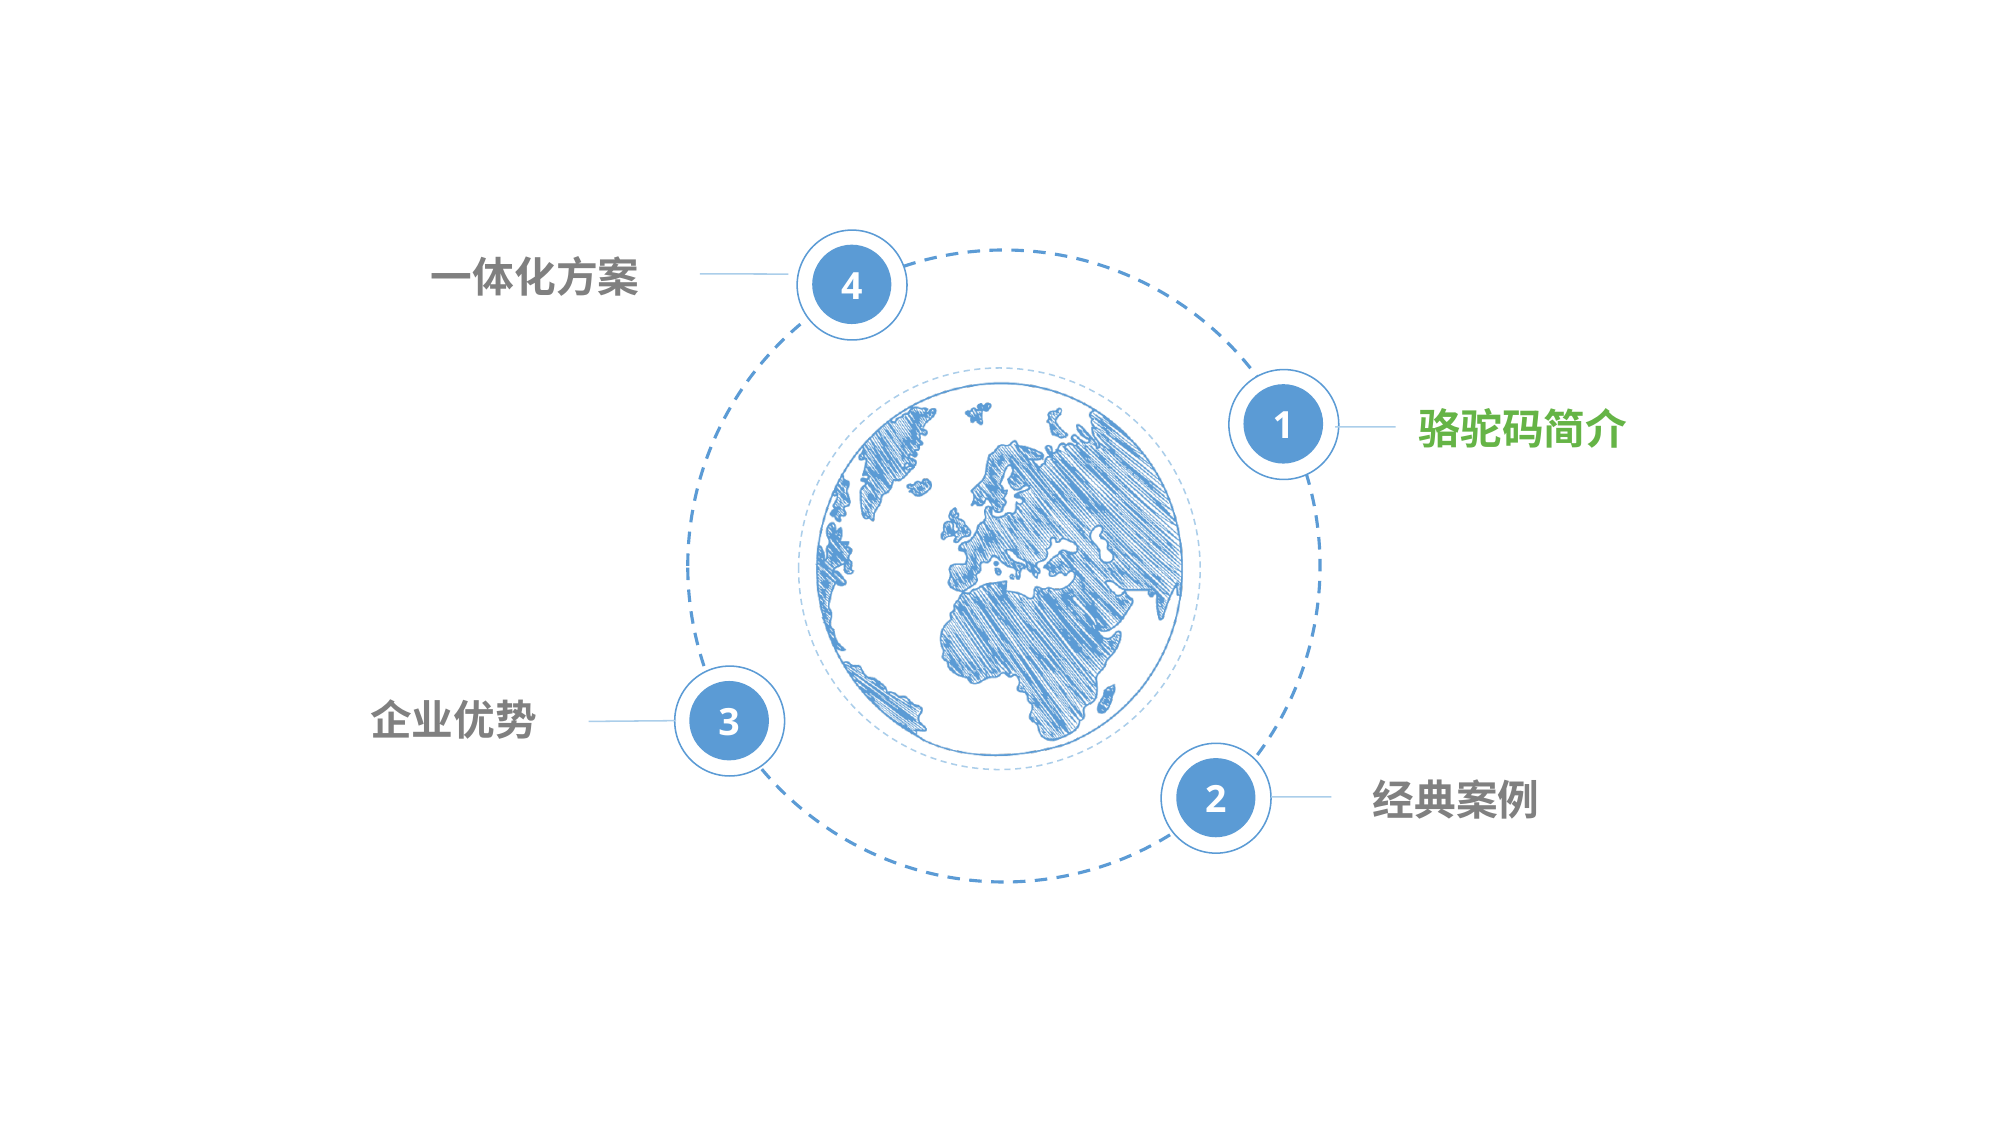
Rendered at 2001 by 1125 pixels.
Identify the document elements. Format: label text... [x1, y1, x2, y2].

text_box [1267, 369, 1339, 480]
text_box [797, 230, 908, 311]
text_box [901, 249, 1191, 311]
text_box 3 [689, 680, 735, 761]
text_box 经典案例 [1357, 766, 1624, 832]
text_box 2 [1176, 802, 1256, 838]
text_box 企业优势 [355, 686, 591, 752]
text_box 一体化方案 [416, 243, 670, 309]
picture [735, 311, 1267, 802]
text_box [1161, 777, 1272, 854]
text_box 1 [1267, 384, 1324, 464]
text_box [793, 802, 1173, 882]
text_box [674, 666, 735, 776]
text_box [1267, 475, 1321, 742]
text_box 4 [812, 244, 892, 311]
text_box 骆驼码简介 [1403, 395, 1652, 460]
text_box [687, 399, 735, 671]
